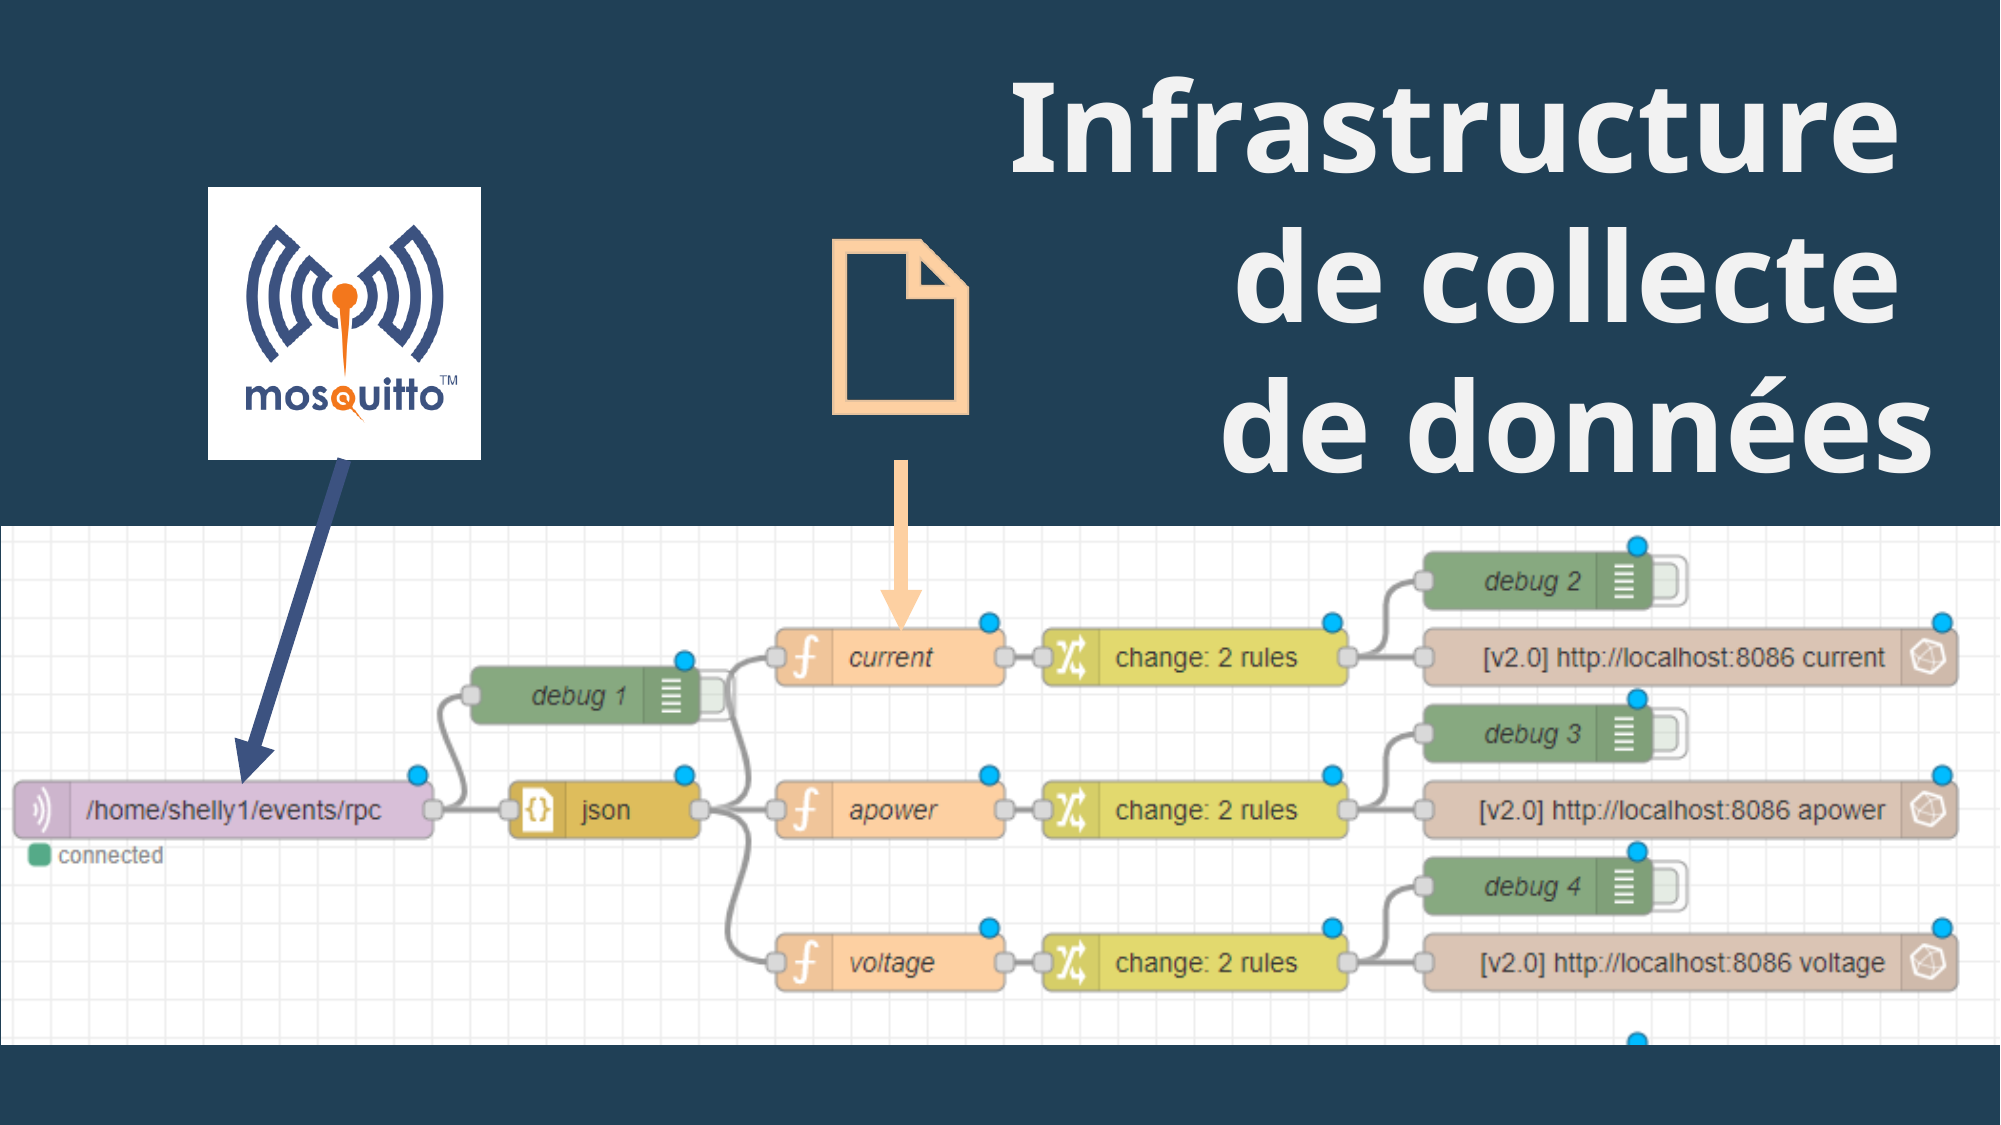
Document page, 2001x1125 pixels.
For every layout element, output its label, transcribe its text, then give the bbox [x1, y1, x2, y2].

picture [208, 186, 481, 460]
text_box Infrastructure de collecte de données [950, 40, 1951, 505]
picture [1, 526, 2000, 1045]
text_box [241, 459, 345, 785]
picture [796, 222, 1005, 431]
